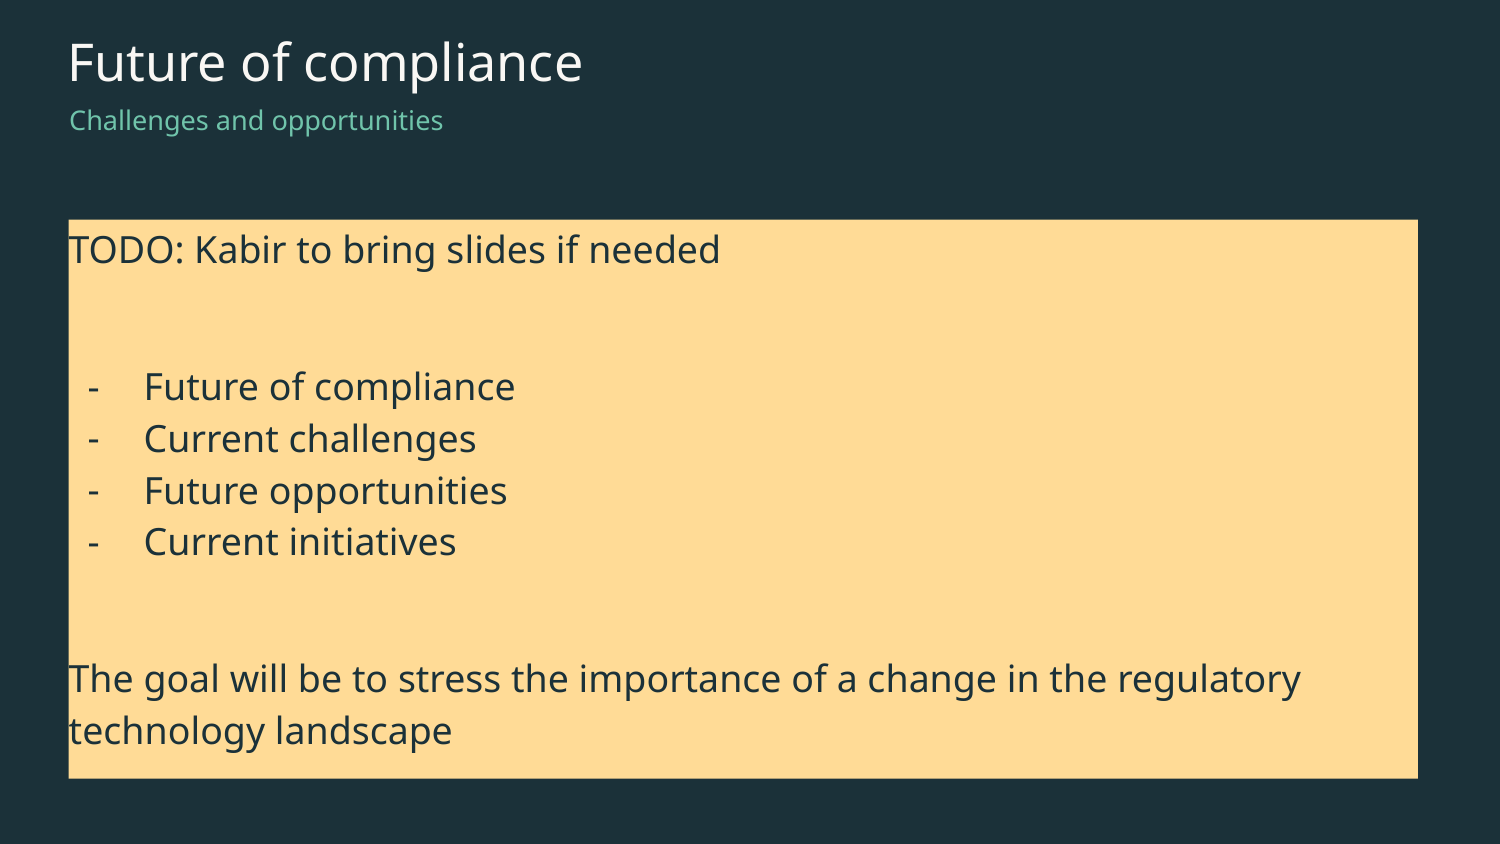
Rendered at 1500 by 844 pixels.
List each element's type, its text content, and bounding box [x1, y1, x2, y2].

title Future of compliance [67, 28, 1379, 101]
list TODO: Kabir to bring slides if needed Future of compliance Current challenges Future opportunities Current initiatives The goal will be to stress the importance of a change in the regulatory technology landscape [68, 219, 1418, 779]
subtitle Challenges and opportunities [69, 107, 1381, 179]
